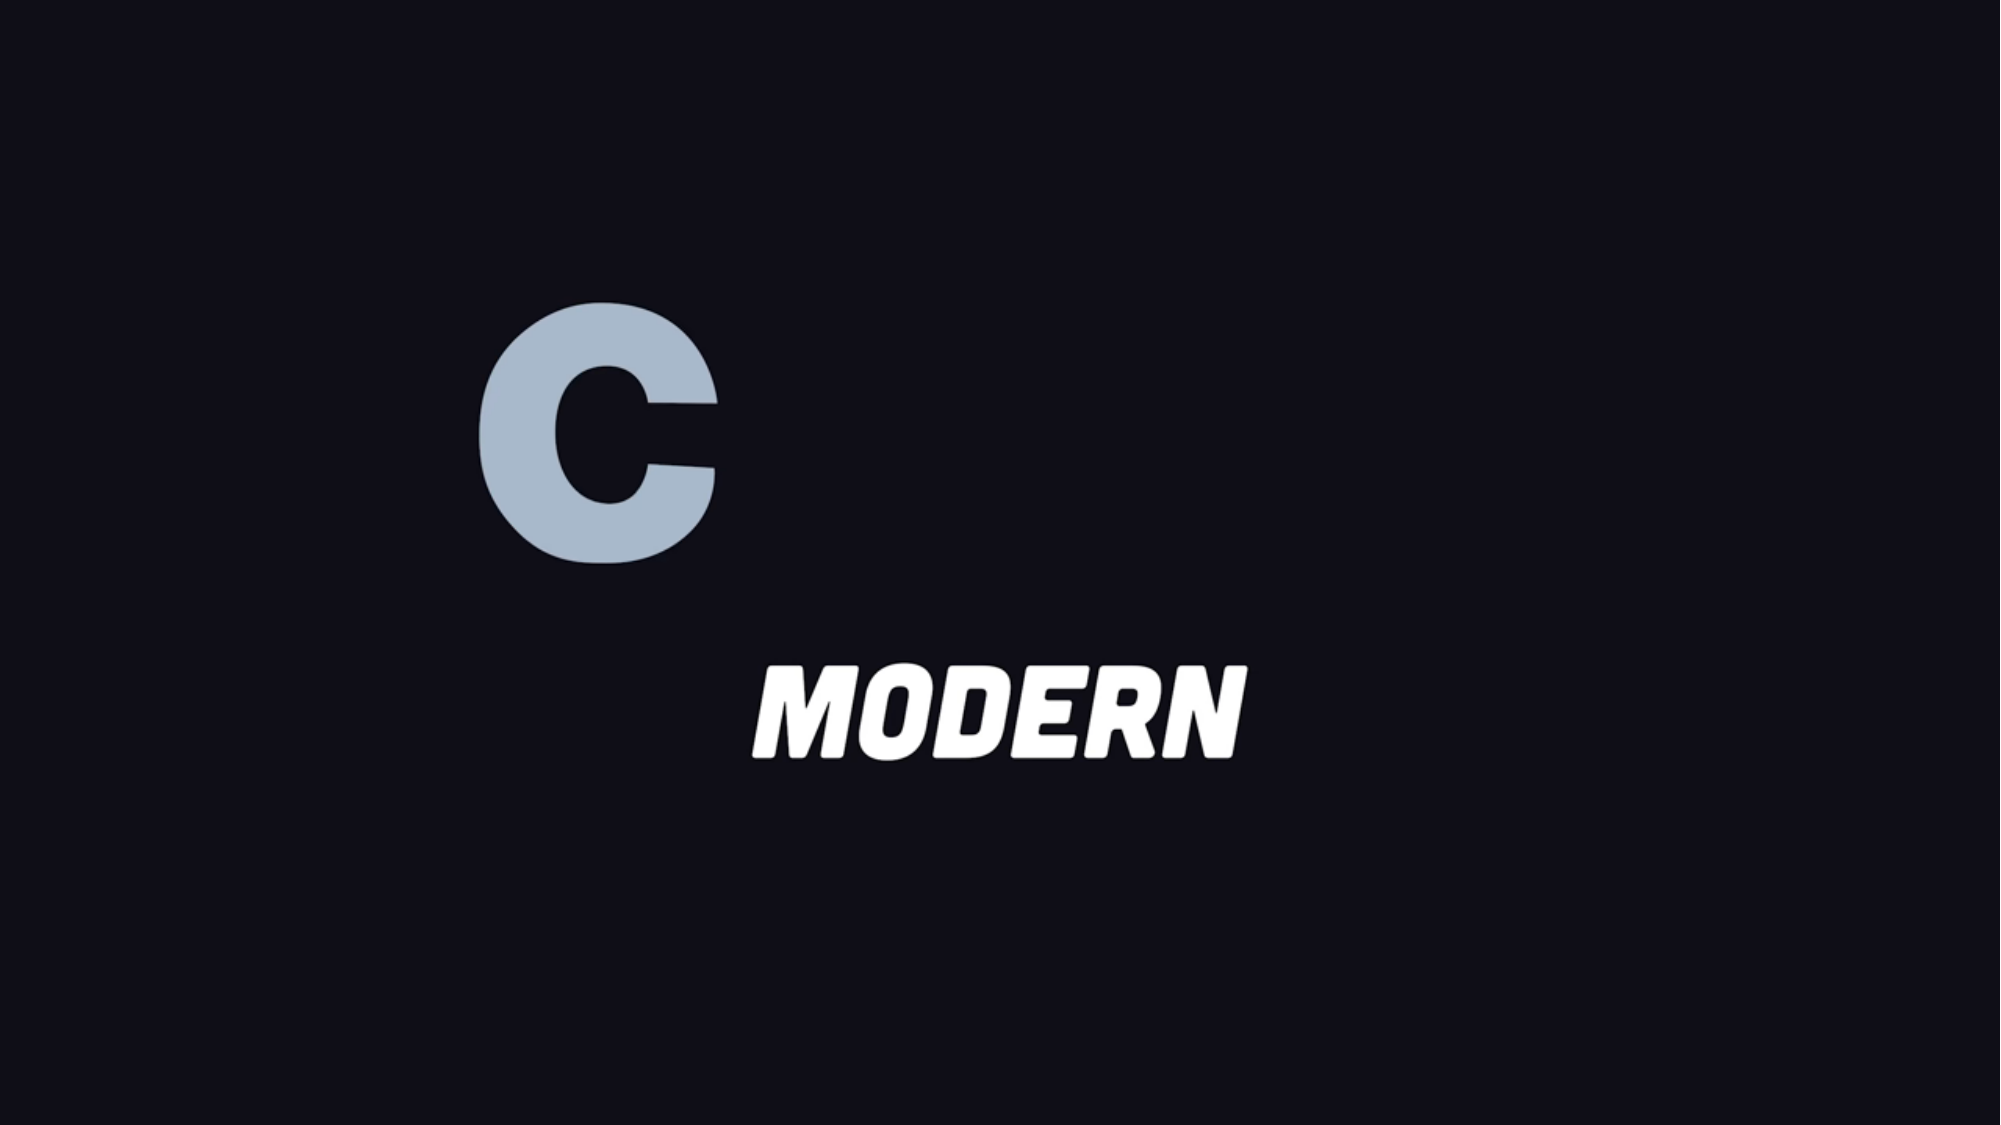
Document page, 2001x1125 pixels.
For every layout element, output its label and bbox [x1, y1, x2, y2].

picture [332, 187, 1668, 938]
